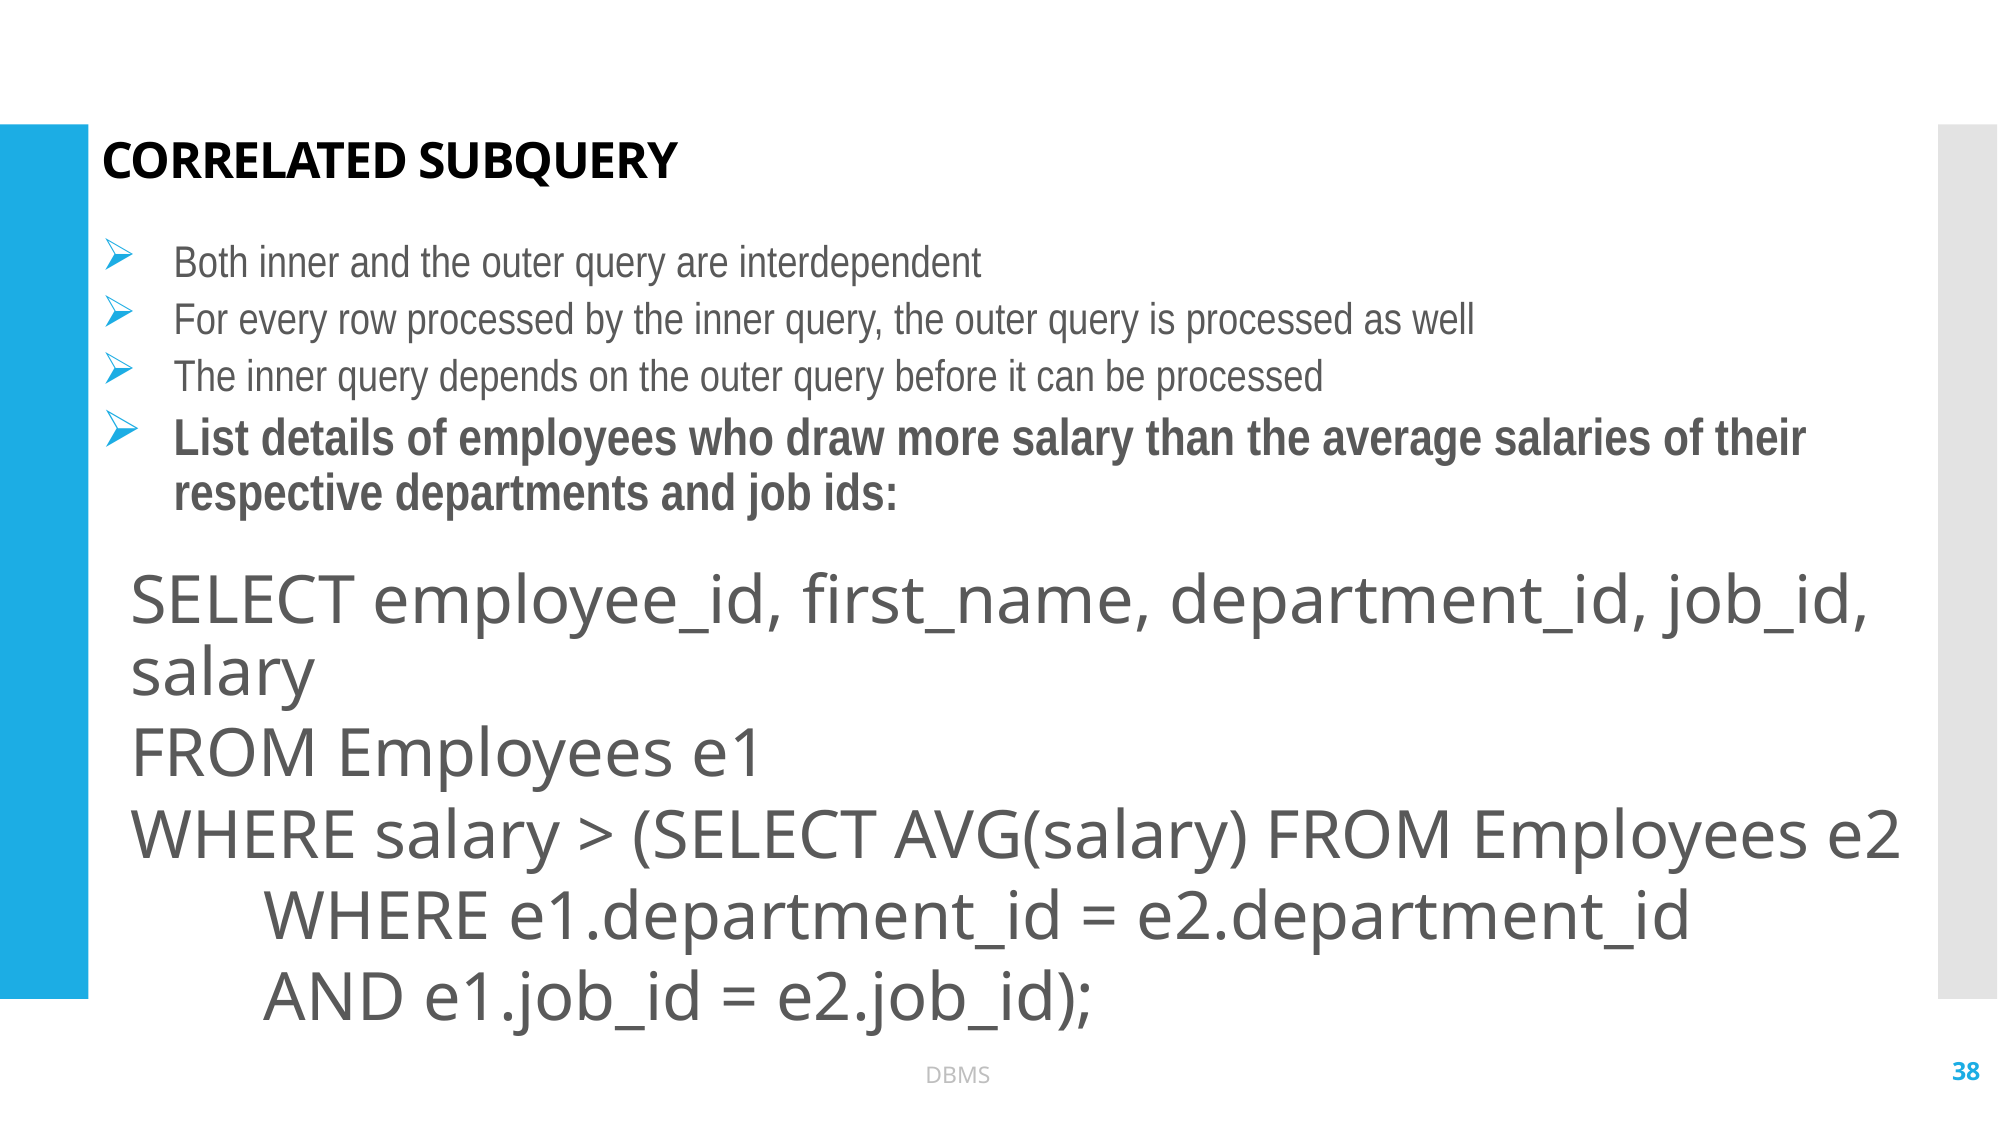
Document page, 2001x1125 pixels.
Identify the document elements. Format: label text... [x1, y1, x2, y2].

title CORRELATED SUBQUERY [86, 128, 1653, 189]
slide_number 38 [1744, 1042, 1996, 1103]
footer DBMS [473, 1046, 1443, 1107]
list Both inner and the outer query are interdependent For every row processed by the inner query, the outer query is processed as well The inner query depends on the outer query before it can be processed List details of employees who draw more salary than the average salaries of their respective departments and job ids: SELECT employee_id, first_name, department_id, job_id, salary FROM Employees e1 WHERE salary > (SELECT AVG(salary) FROM Employees e2 WHERE e1.department_id = e2.department_id AND e1.job_id = e2.job_id); [86, 231, 1932, 1092]
